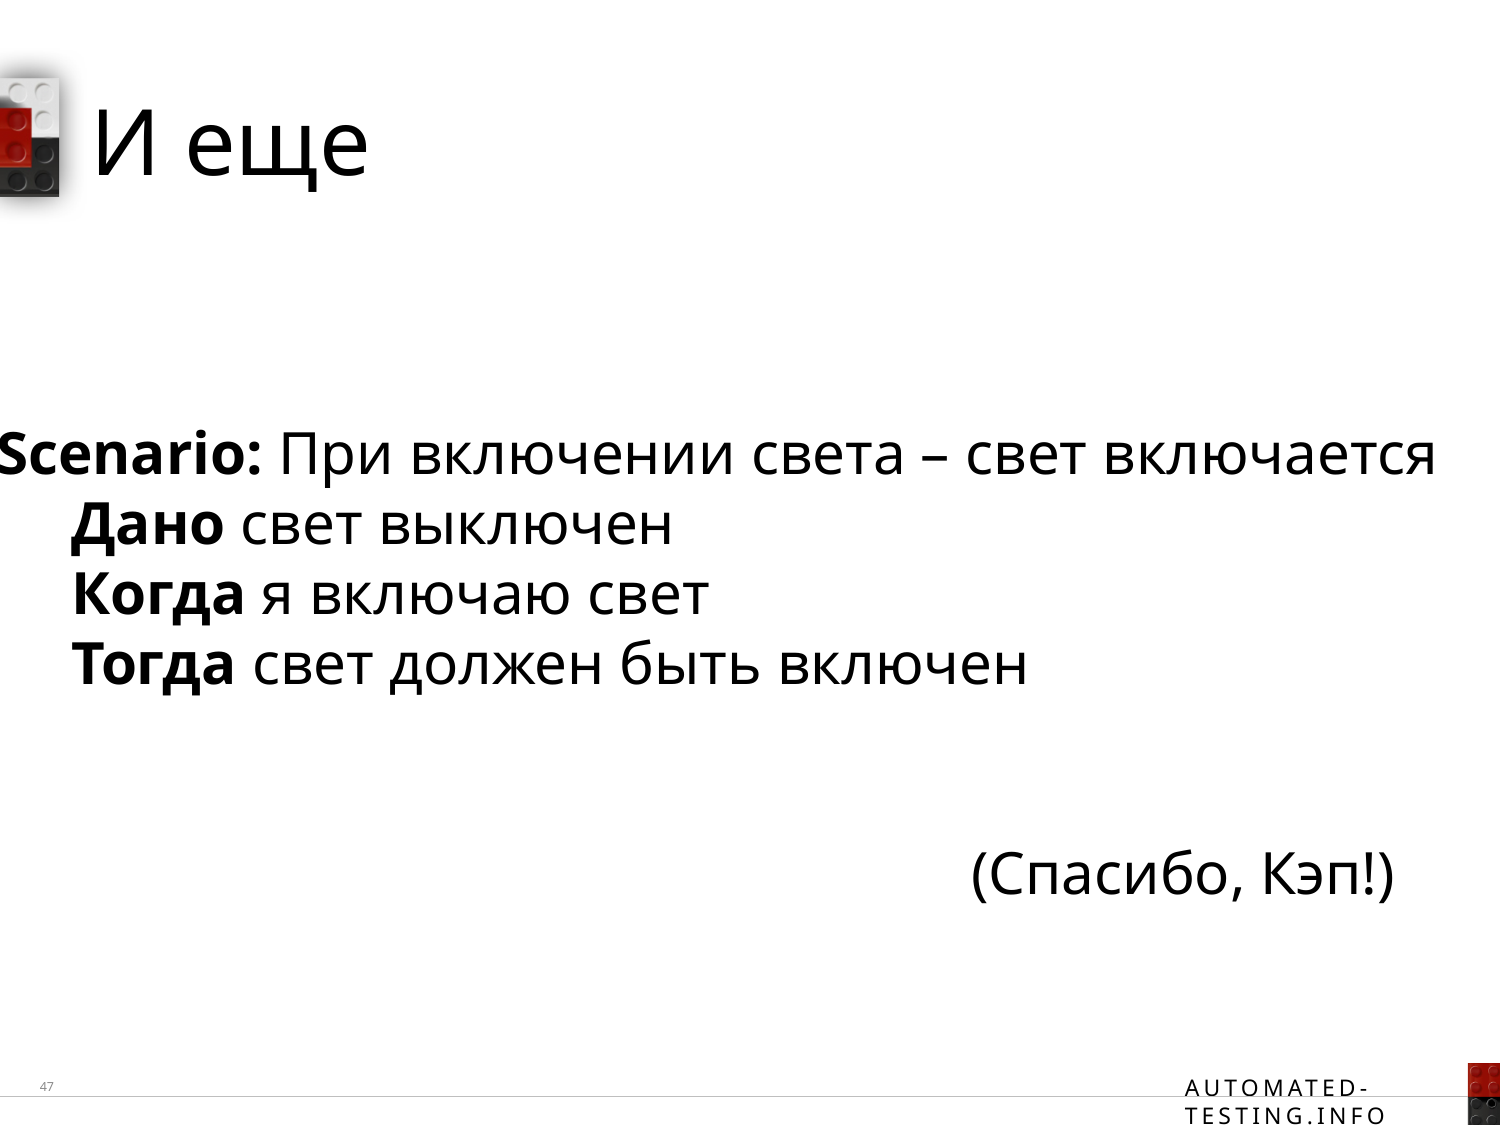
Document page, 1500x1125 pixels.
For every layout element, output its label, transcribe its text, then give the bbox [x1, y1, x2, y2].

text_box Scenario: При включении света – свет включается Дано свет выключен Когда я включаю свет Тогда свет должен быть включен (Спасибо, Кэп!) [0, 408, 1468, 914]
picture [0, 79, 59, 196]
title И еще [75, 45, 1425, 233]
picture [1467, 1063, 1500, 1125]
